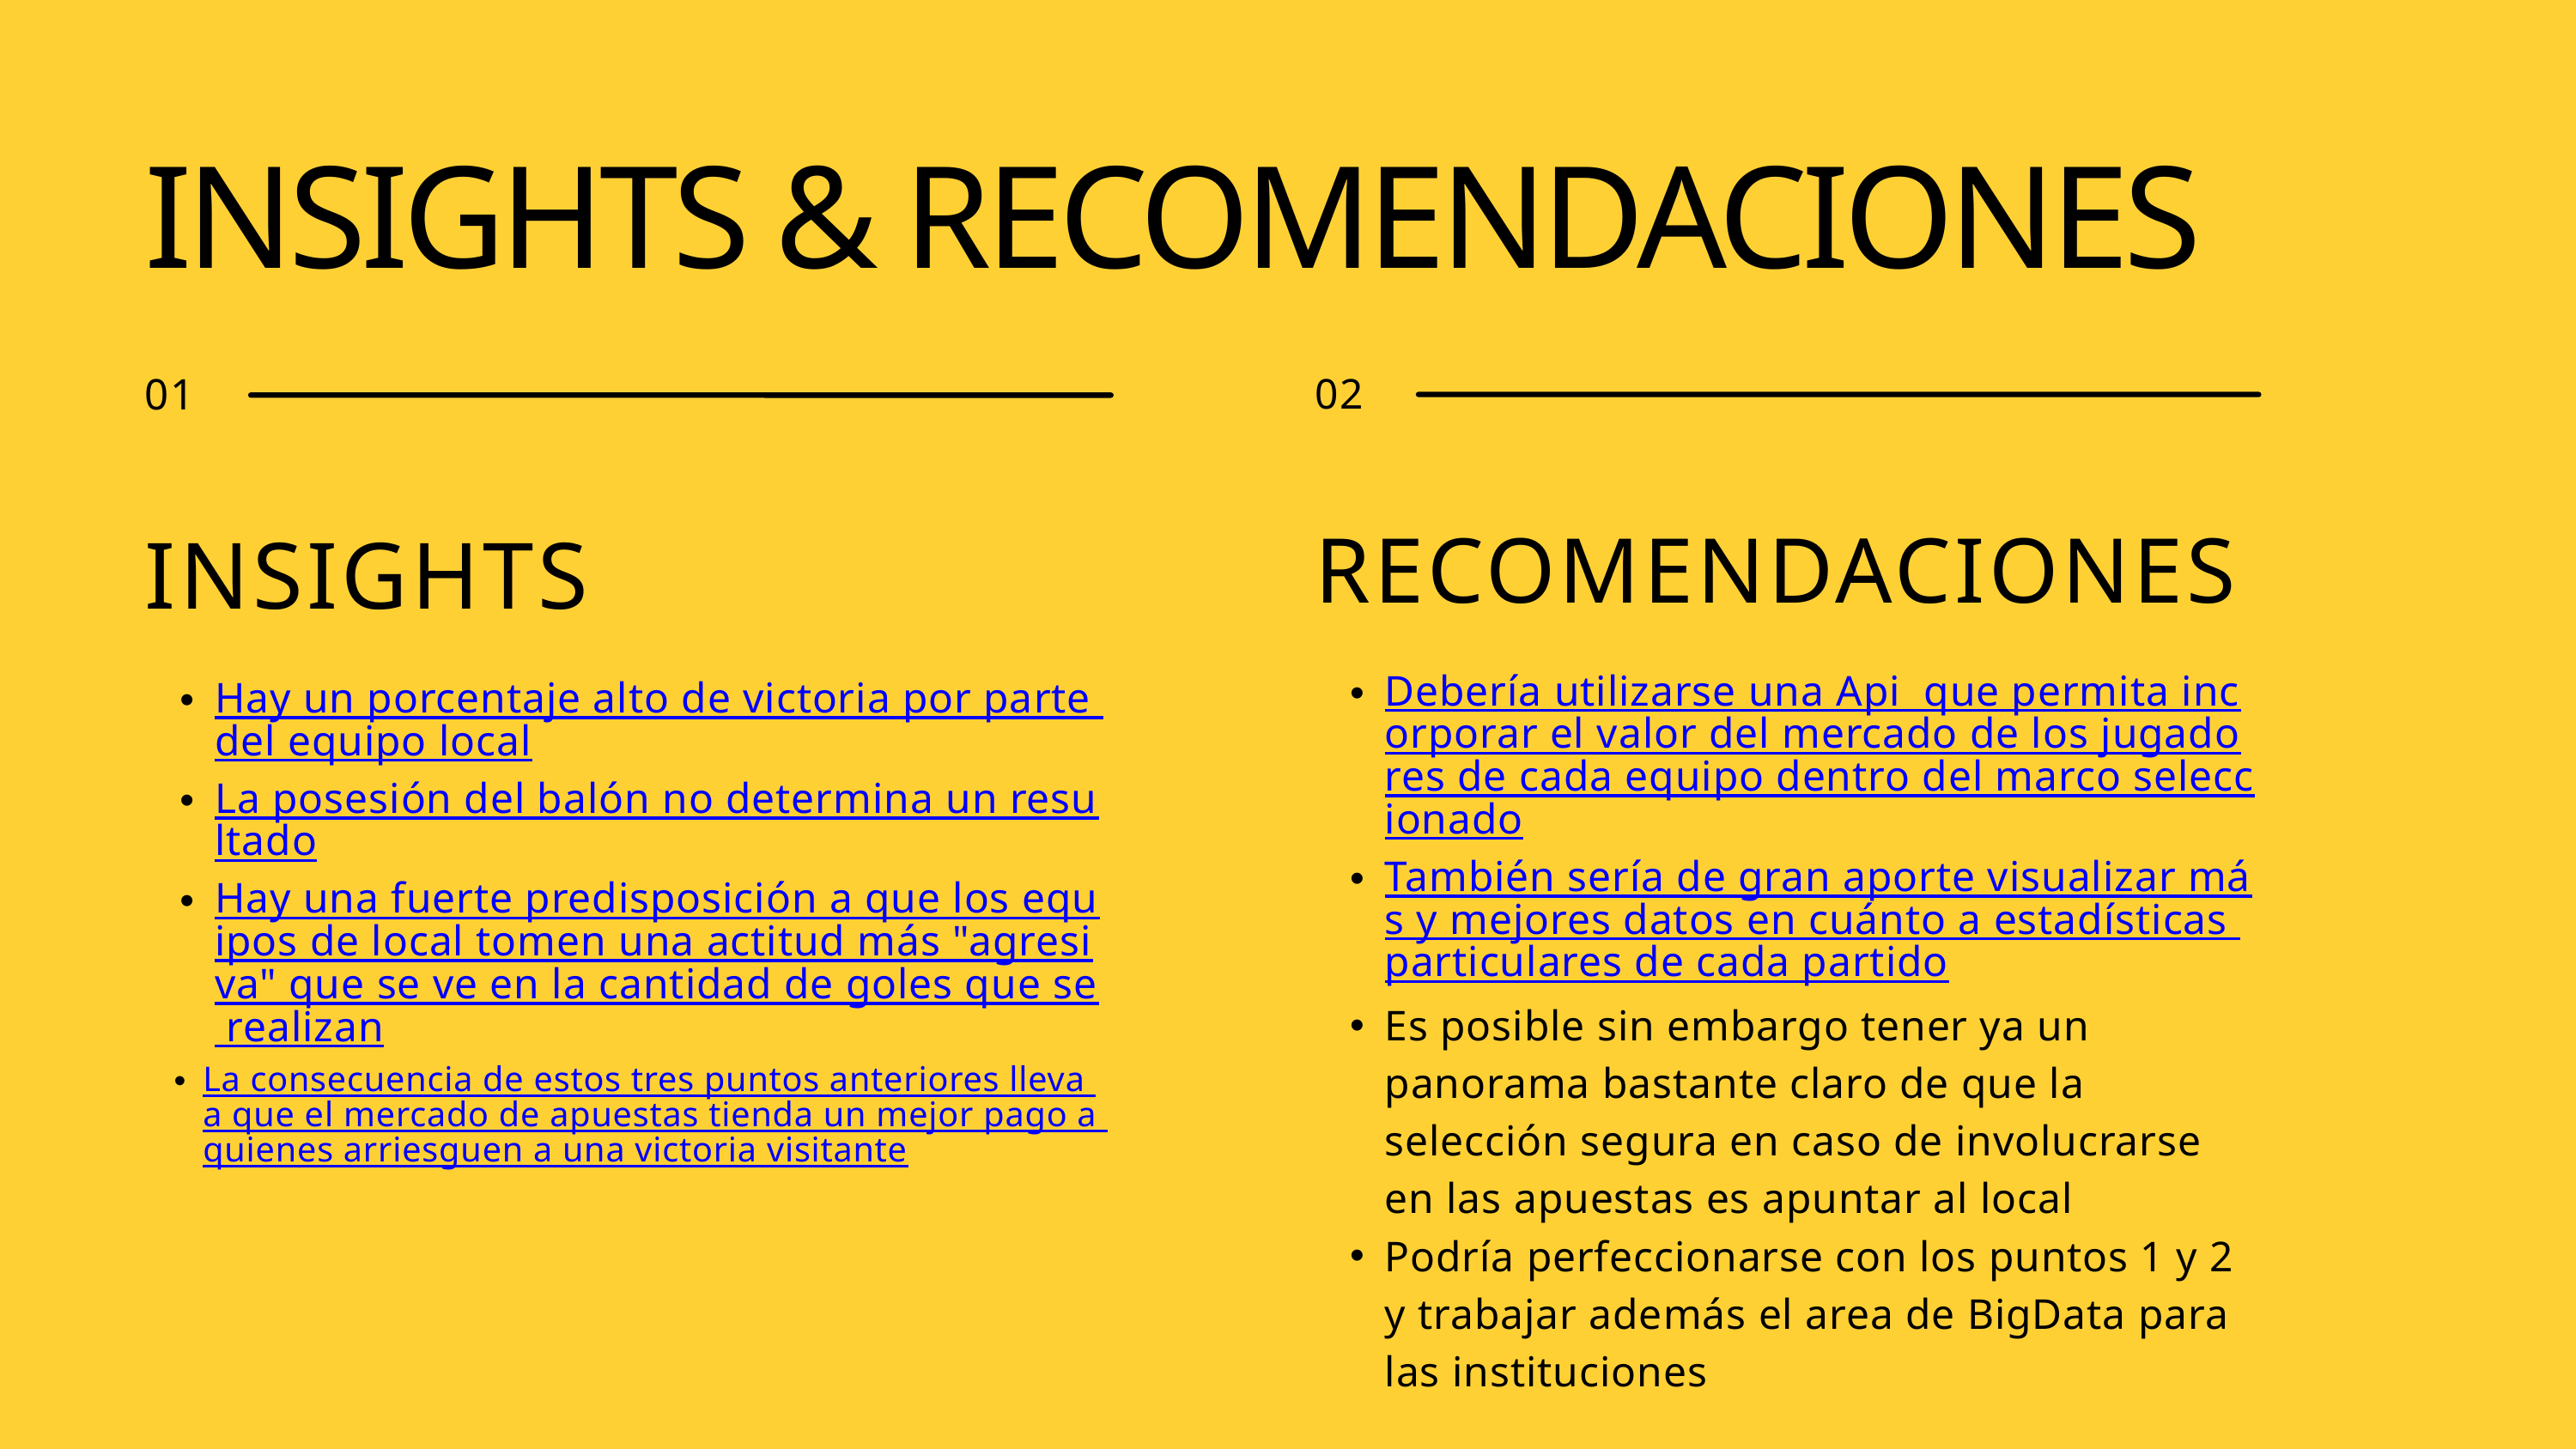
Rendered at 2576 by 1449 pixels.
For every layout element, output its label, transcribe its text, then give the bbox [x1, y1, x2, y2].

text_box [1315, 367, 2259, 1449]
text_box INSIGHTS & RECOMENDACIONES [144, 159, 2432, 297]
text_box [144, 367, 1112, 1352]
